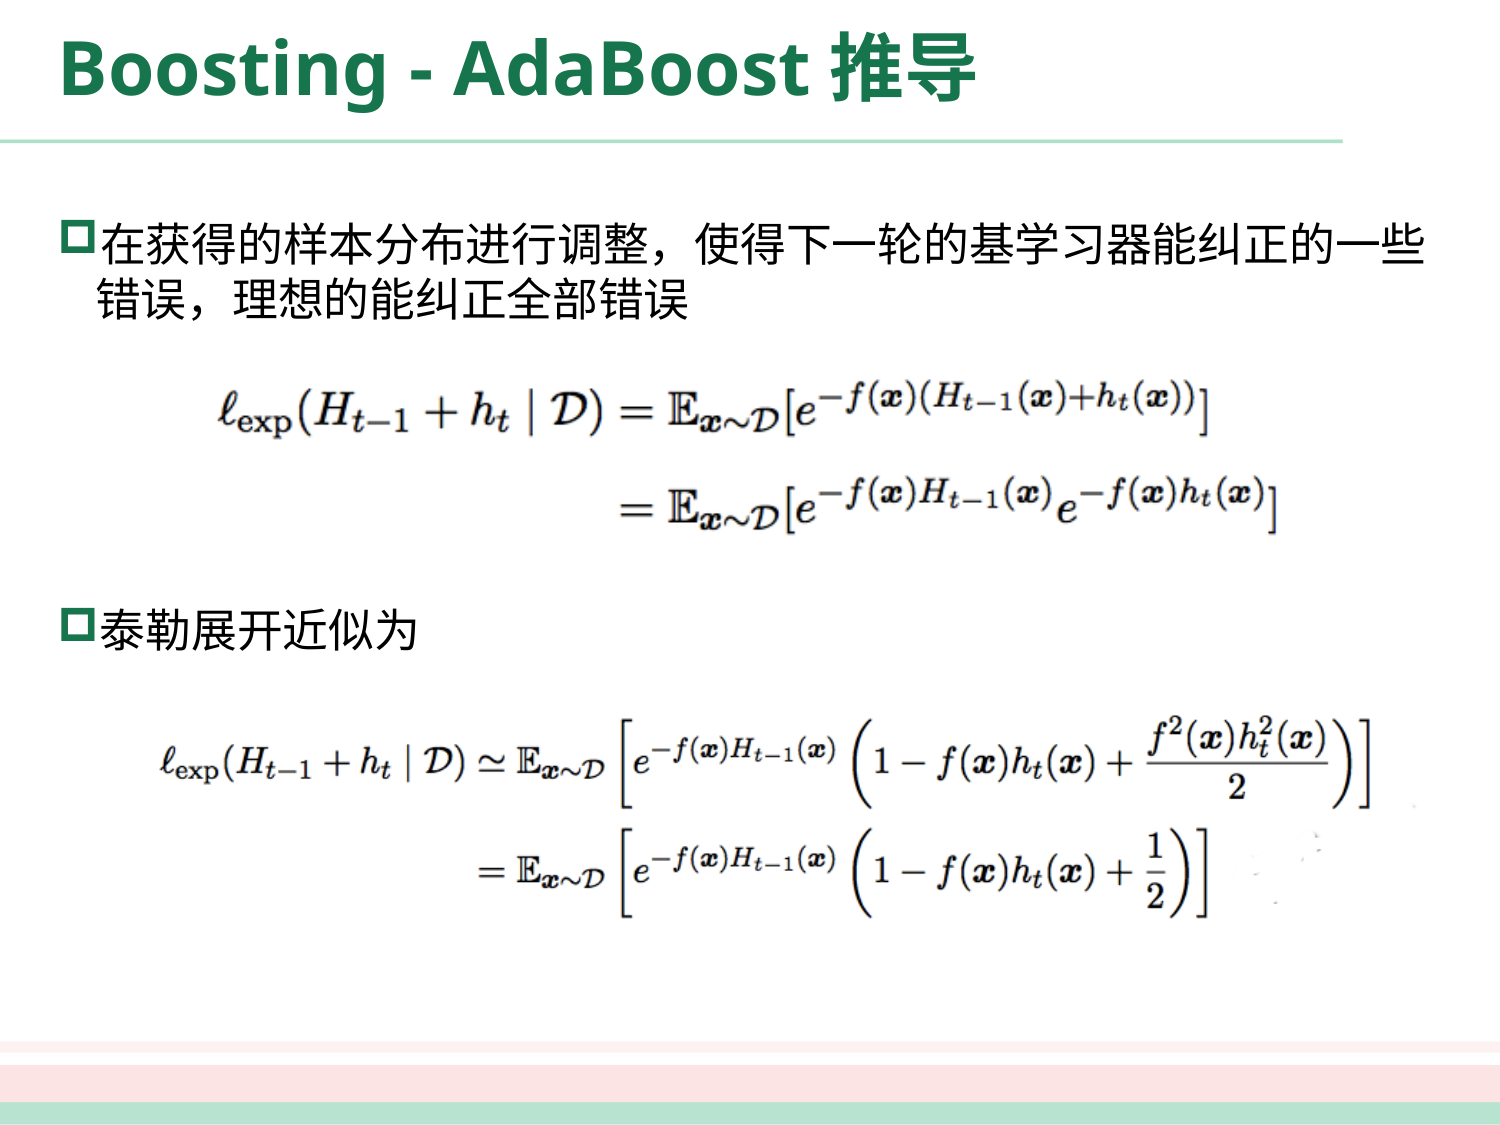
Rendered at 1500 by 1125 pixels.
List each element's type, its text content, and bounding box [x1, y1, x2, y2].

title Boosting - AdaBoost推导 [42, 7, 1337, 135]
text_box 泰勒展开近似为 [42, 600, 1457, 755]
picture [0, 0, 1500, 1125]
